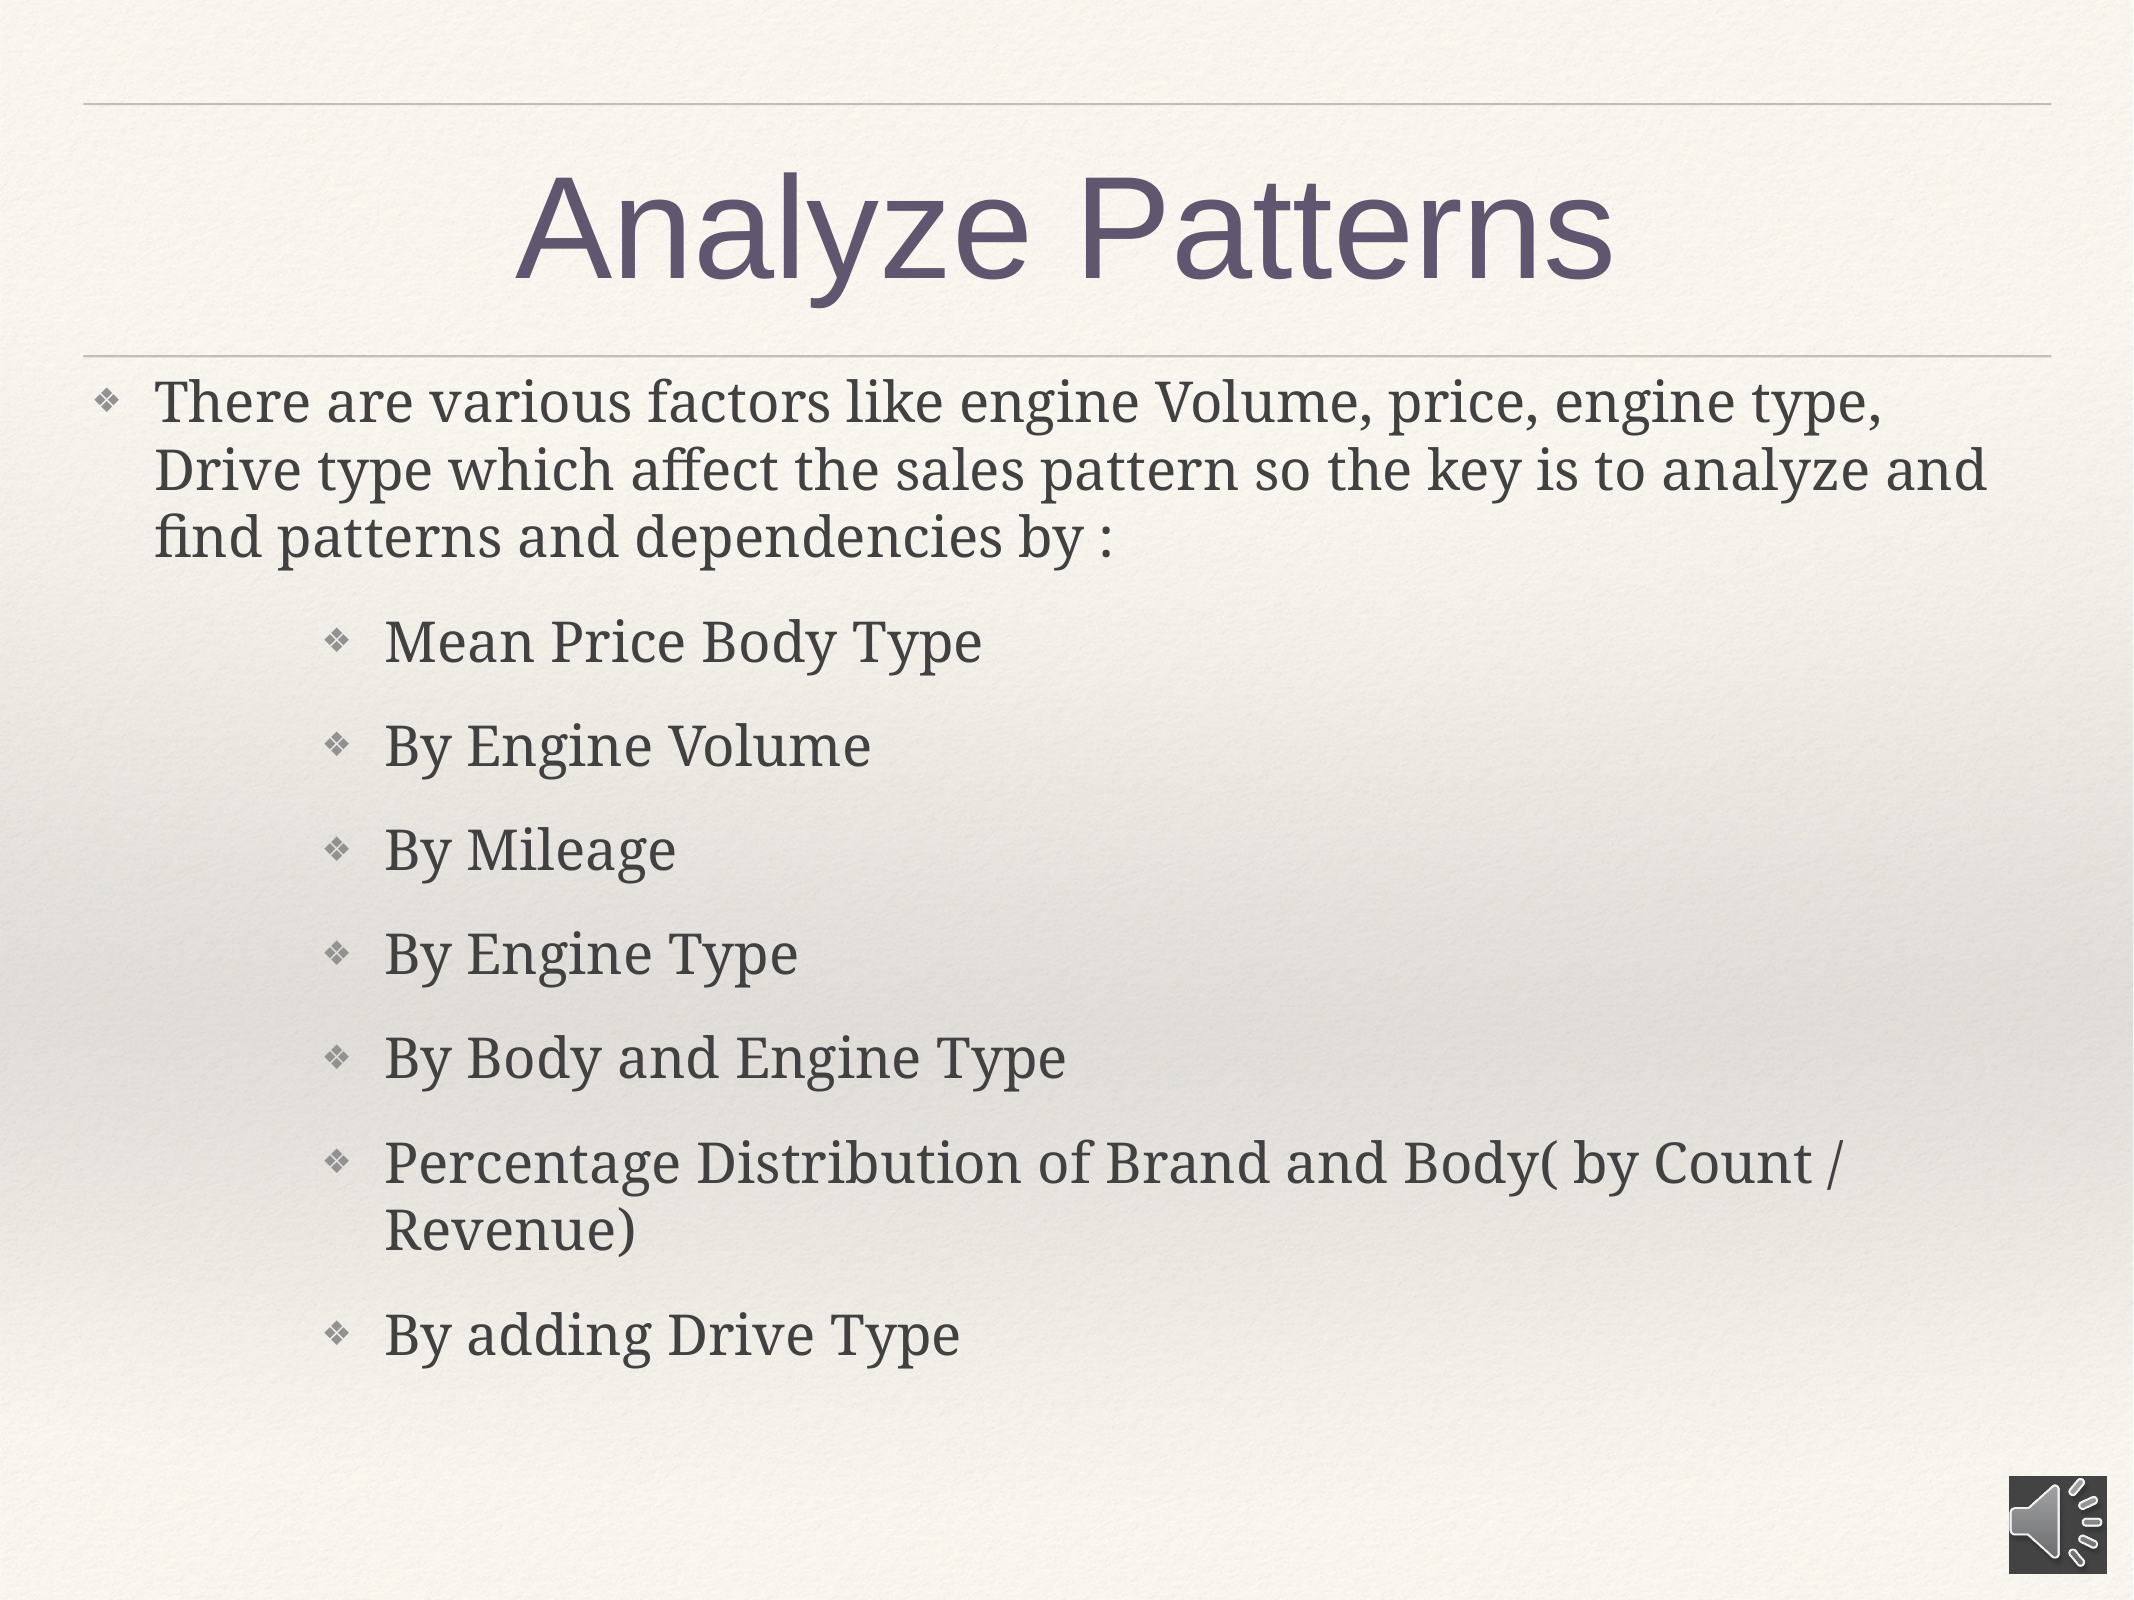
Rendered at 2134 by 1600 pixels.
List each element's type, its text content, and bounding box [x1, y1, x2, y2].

picture [0, 0, 2134, 1600]
list There are various factors like engine Volume, price, engine type, Drive type which affect the sales pattern so the key is to analyze and find patterns and dependencies by : Mean Price Body Type By Engine Volume By Mileage By Engine Type By Body and Engine Type Percentage Distribution of Brand and Body( by Count / Revenue) By adding Drive Type [82, 356, 2051, 1376]
title Analyze Patterns [82, 130, 2051, 332]
